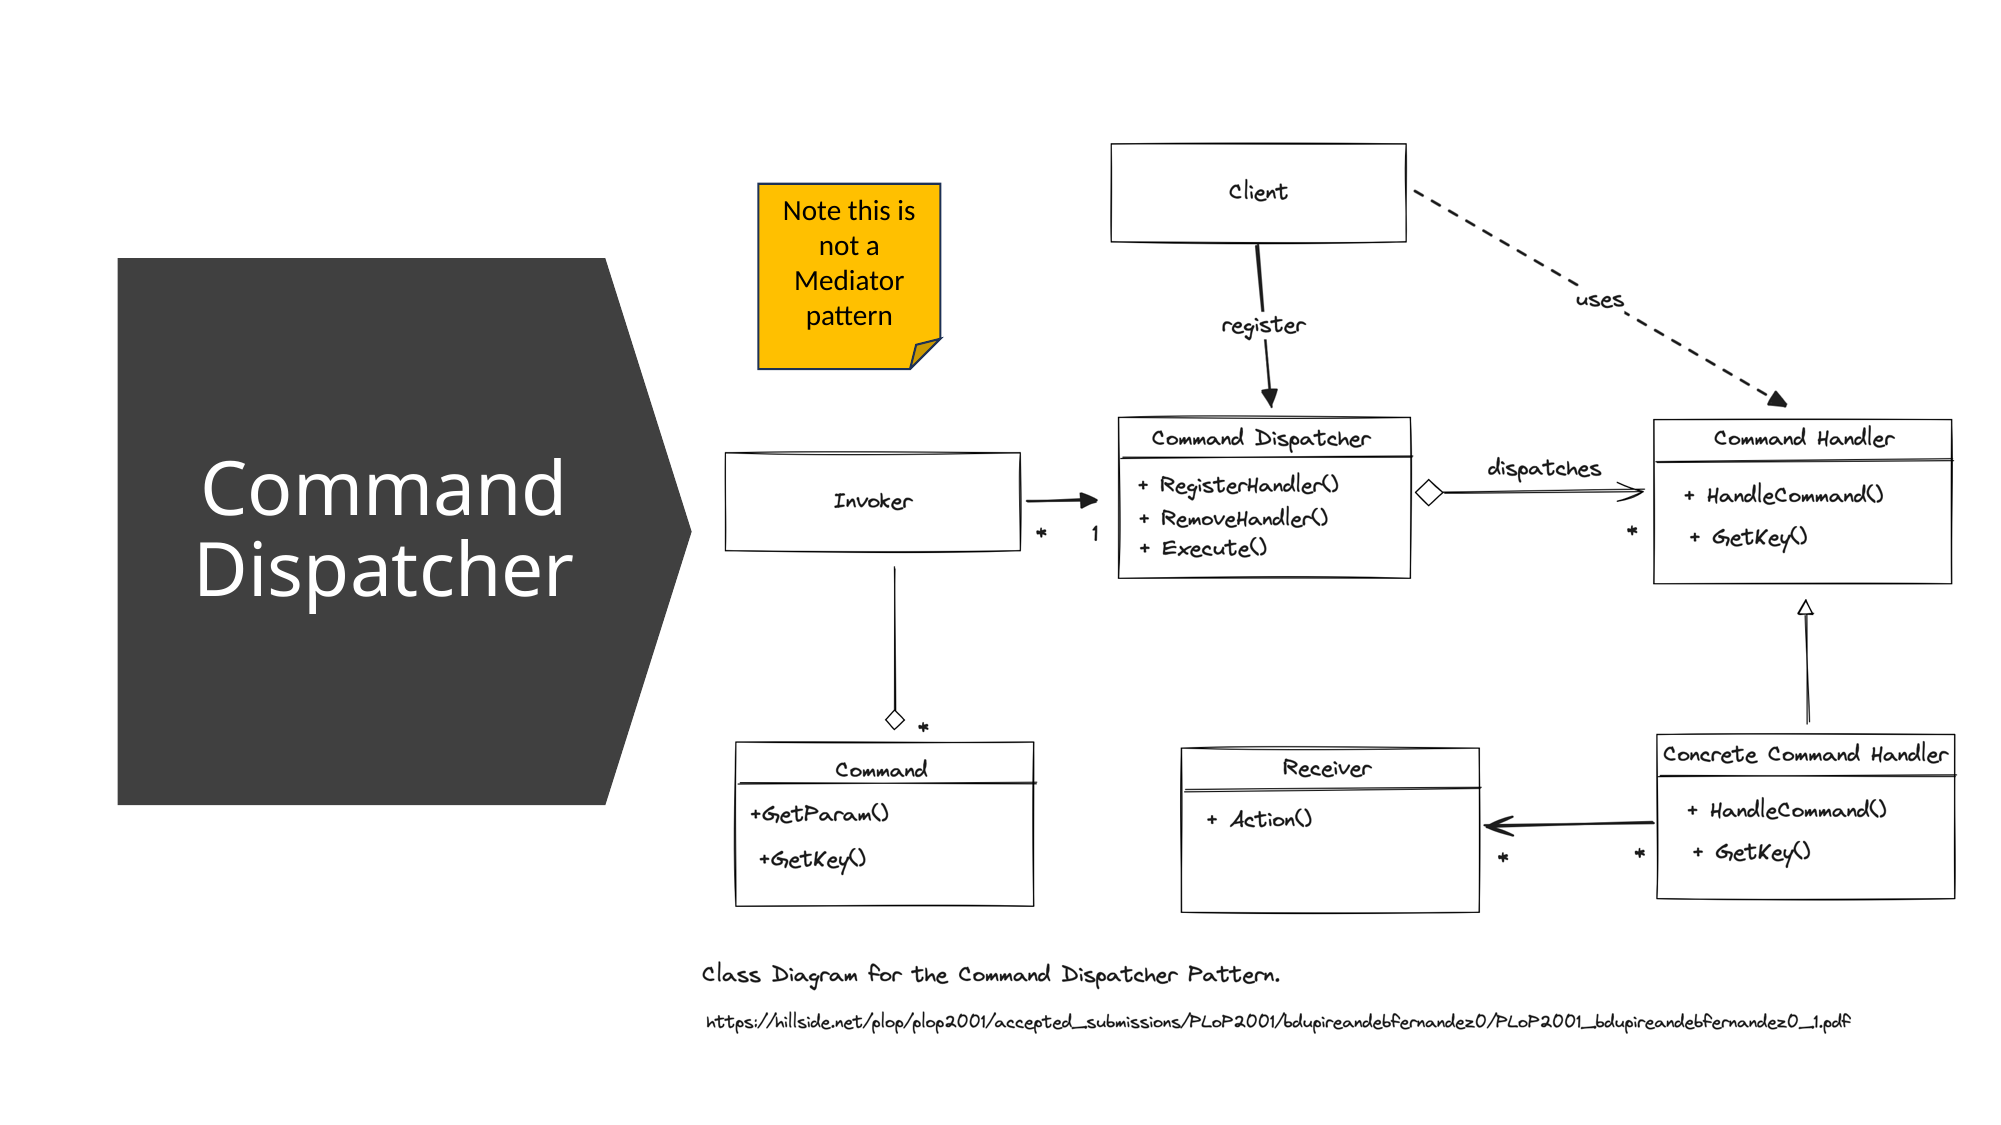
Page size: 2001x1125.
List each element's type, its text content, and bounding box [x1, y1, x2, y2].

text_box [116, 257, 691, 807]
text_box Command Dispatcher [168, 322, 601, 741]
picture [691, 133, 1967, 1046]
